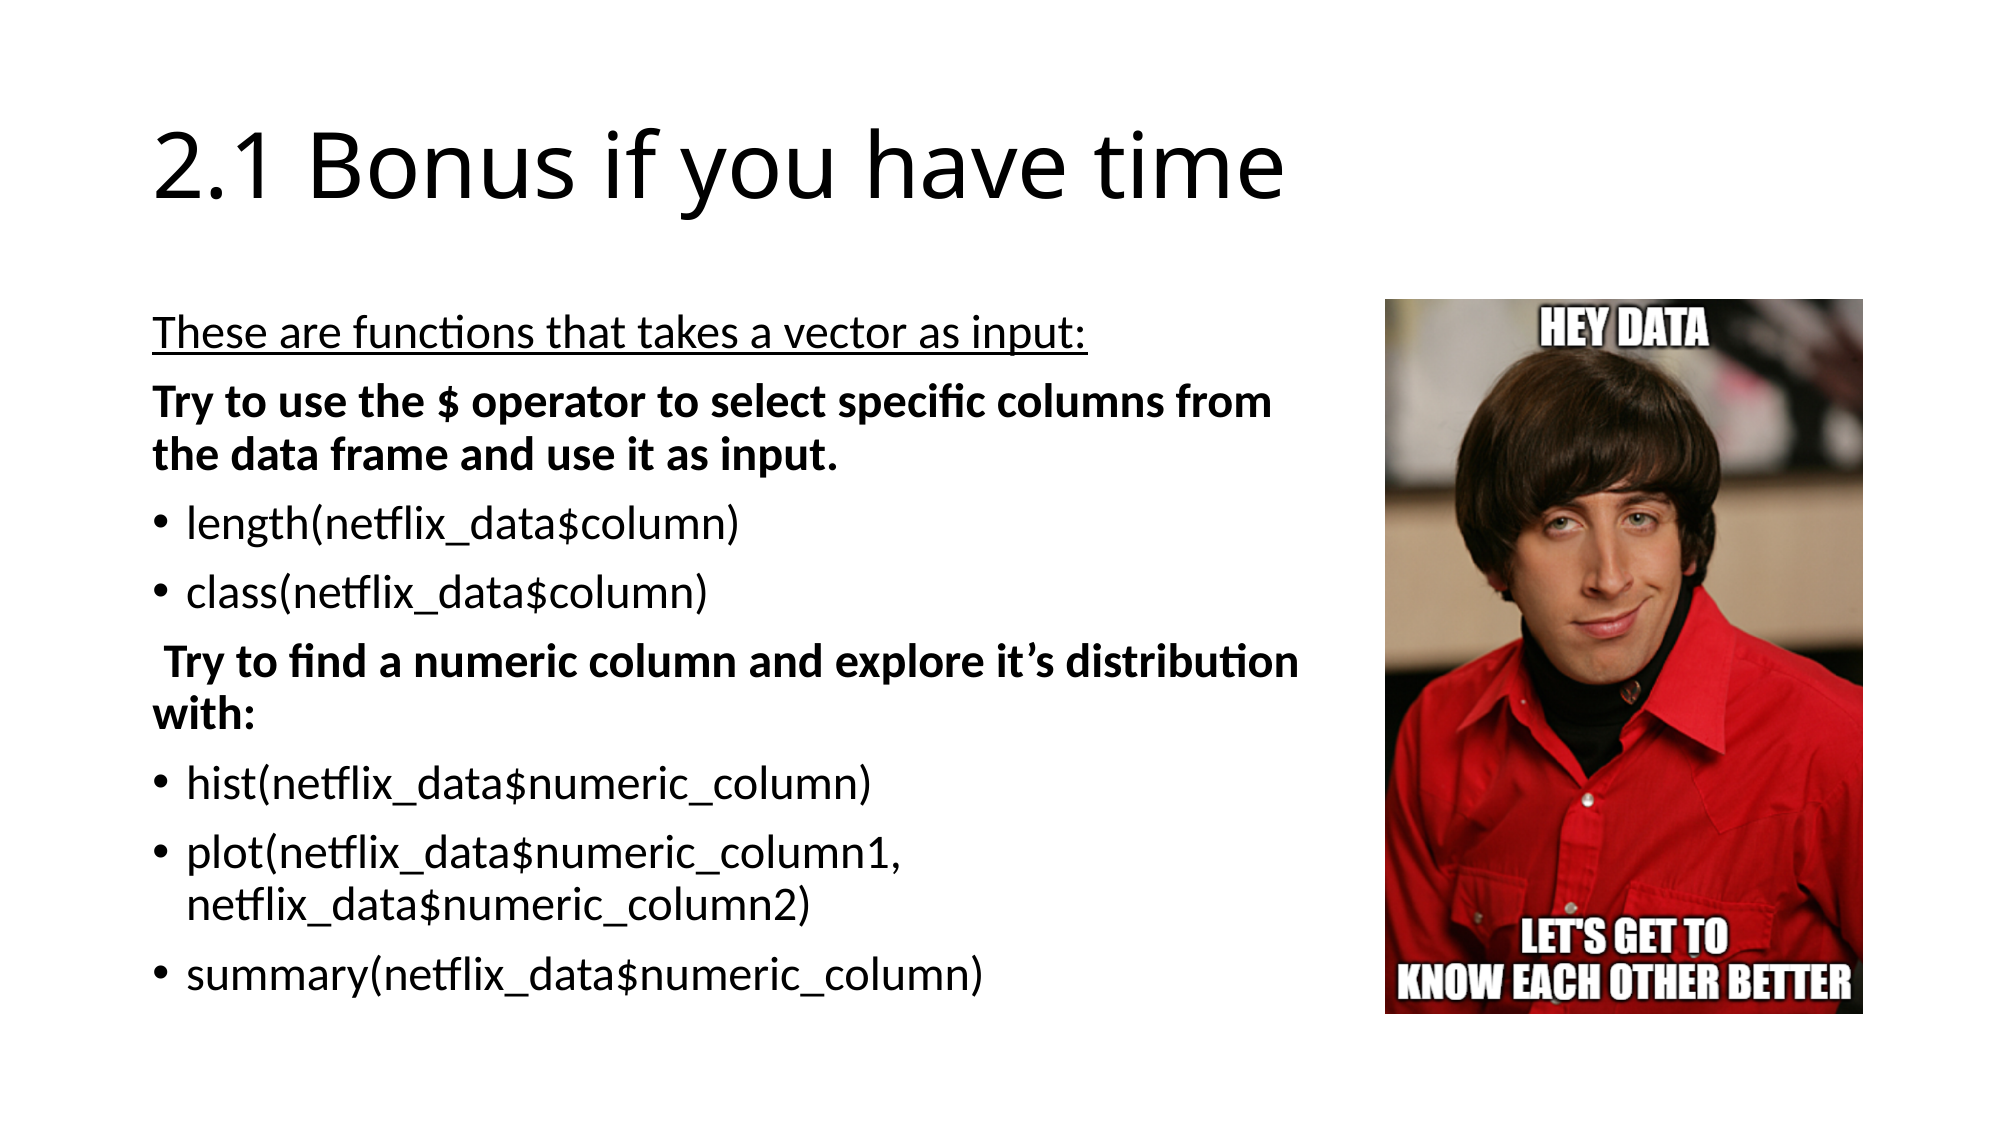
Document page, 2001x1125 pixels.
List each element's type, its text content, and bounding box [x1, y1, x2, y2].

picture [1385, 299, 1863, 1014]
title 2.1 Bonus if you have time [137, 59, 1863, 278]
list These are functions that takes a vector as input: Try to use the $ operator to select specific columns from the data frame and use it as input. length(netflix_data$column) class(netflix_data$column) Try to find a numeric column and explore it’s distribution with: hist(netflix_data$numeric_column) plot(netflix_data$numeric_column1, netflix_data$numeric_column2) summary(netflix_data$numeric_column) [137, 299, 1363, 1014]
